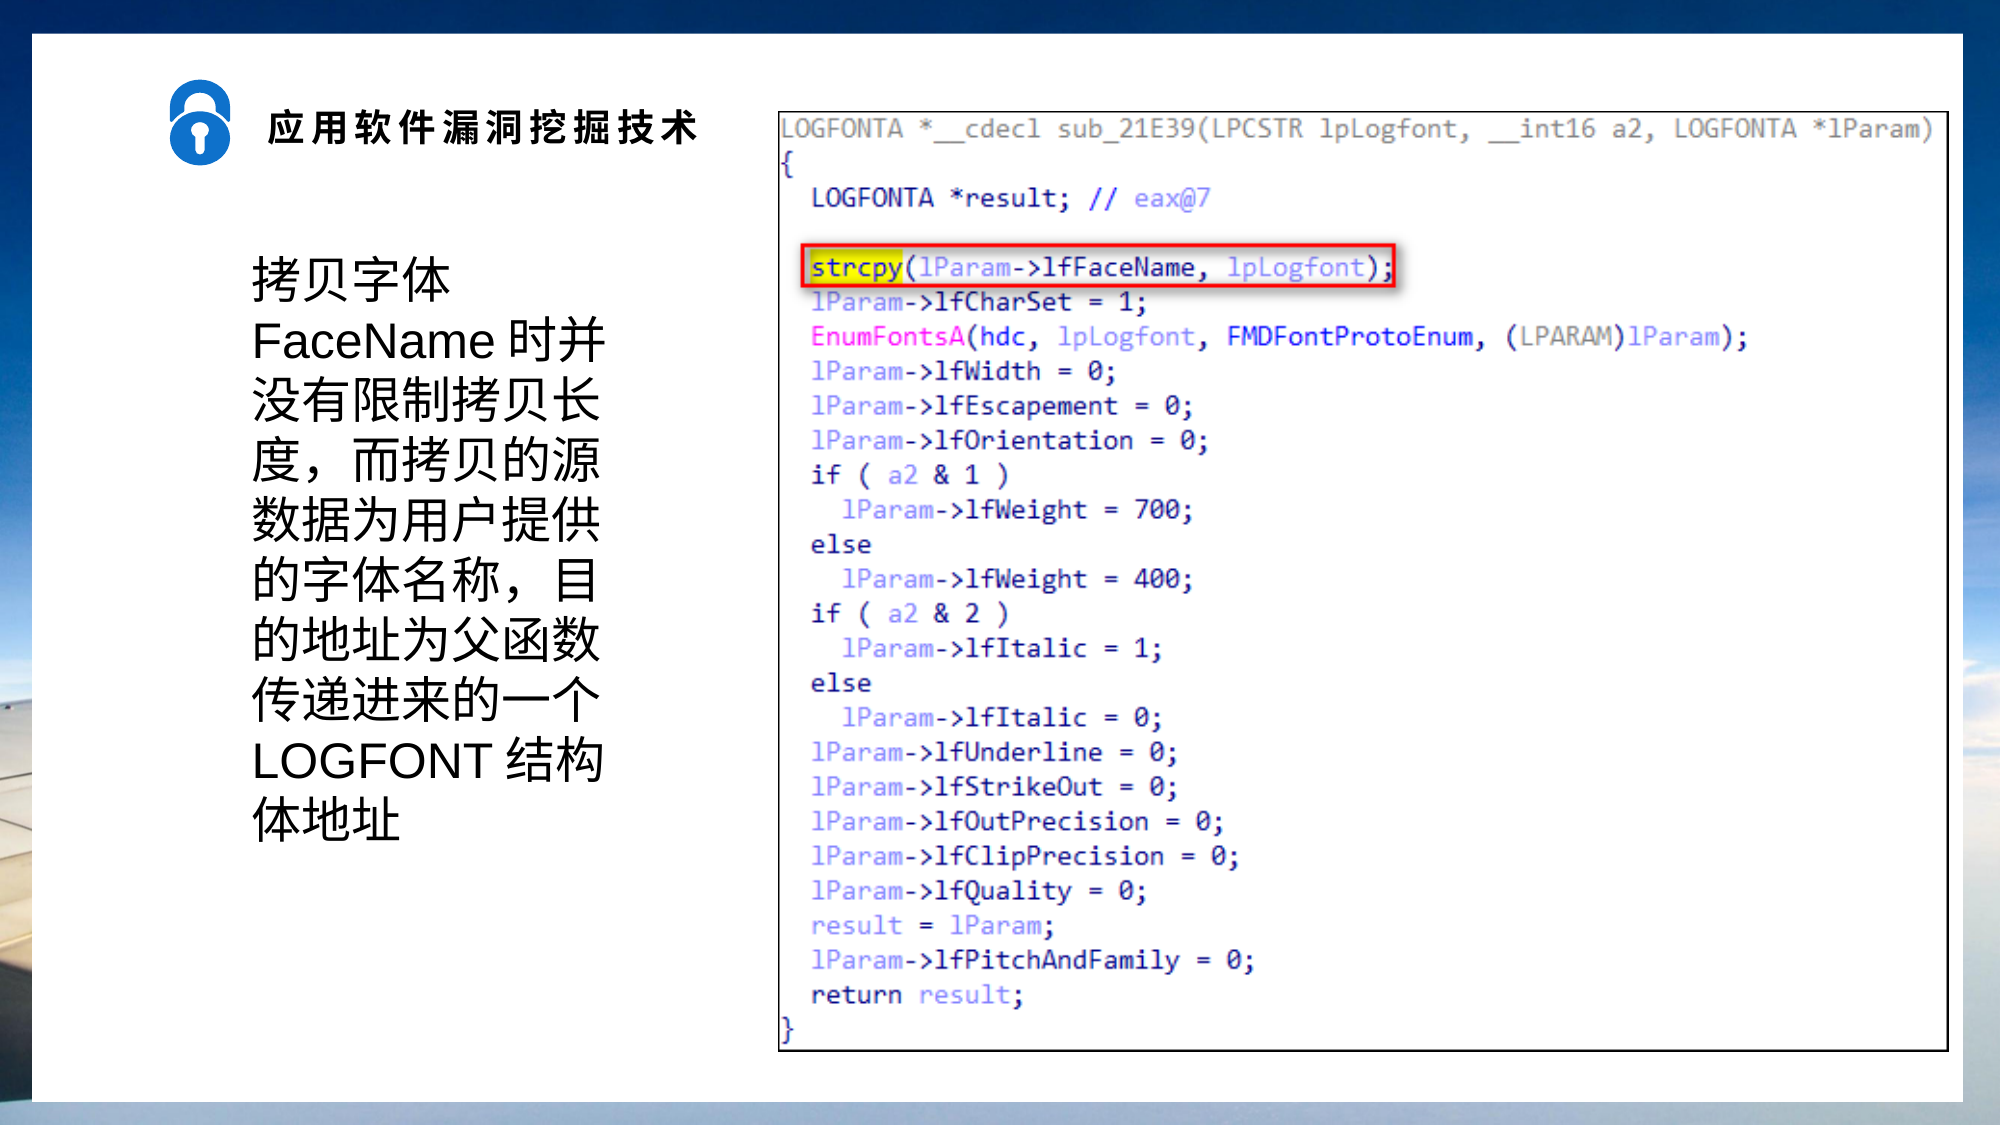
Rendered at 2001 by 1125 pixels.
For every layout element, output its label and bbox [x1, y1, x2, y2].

text_box [169, 79, 231, 166]
picture [0, 0, 2000, 1125]
